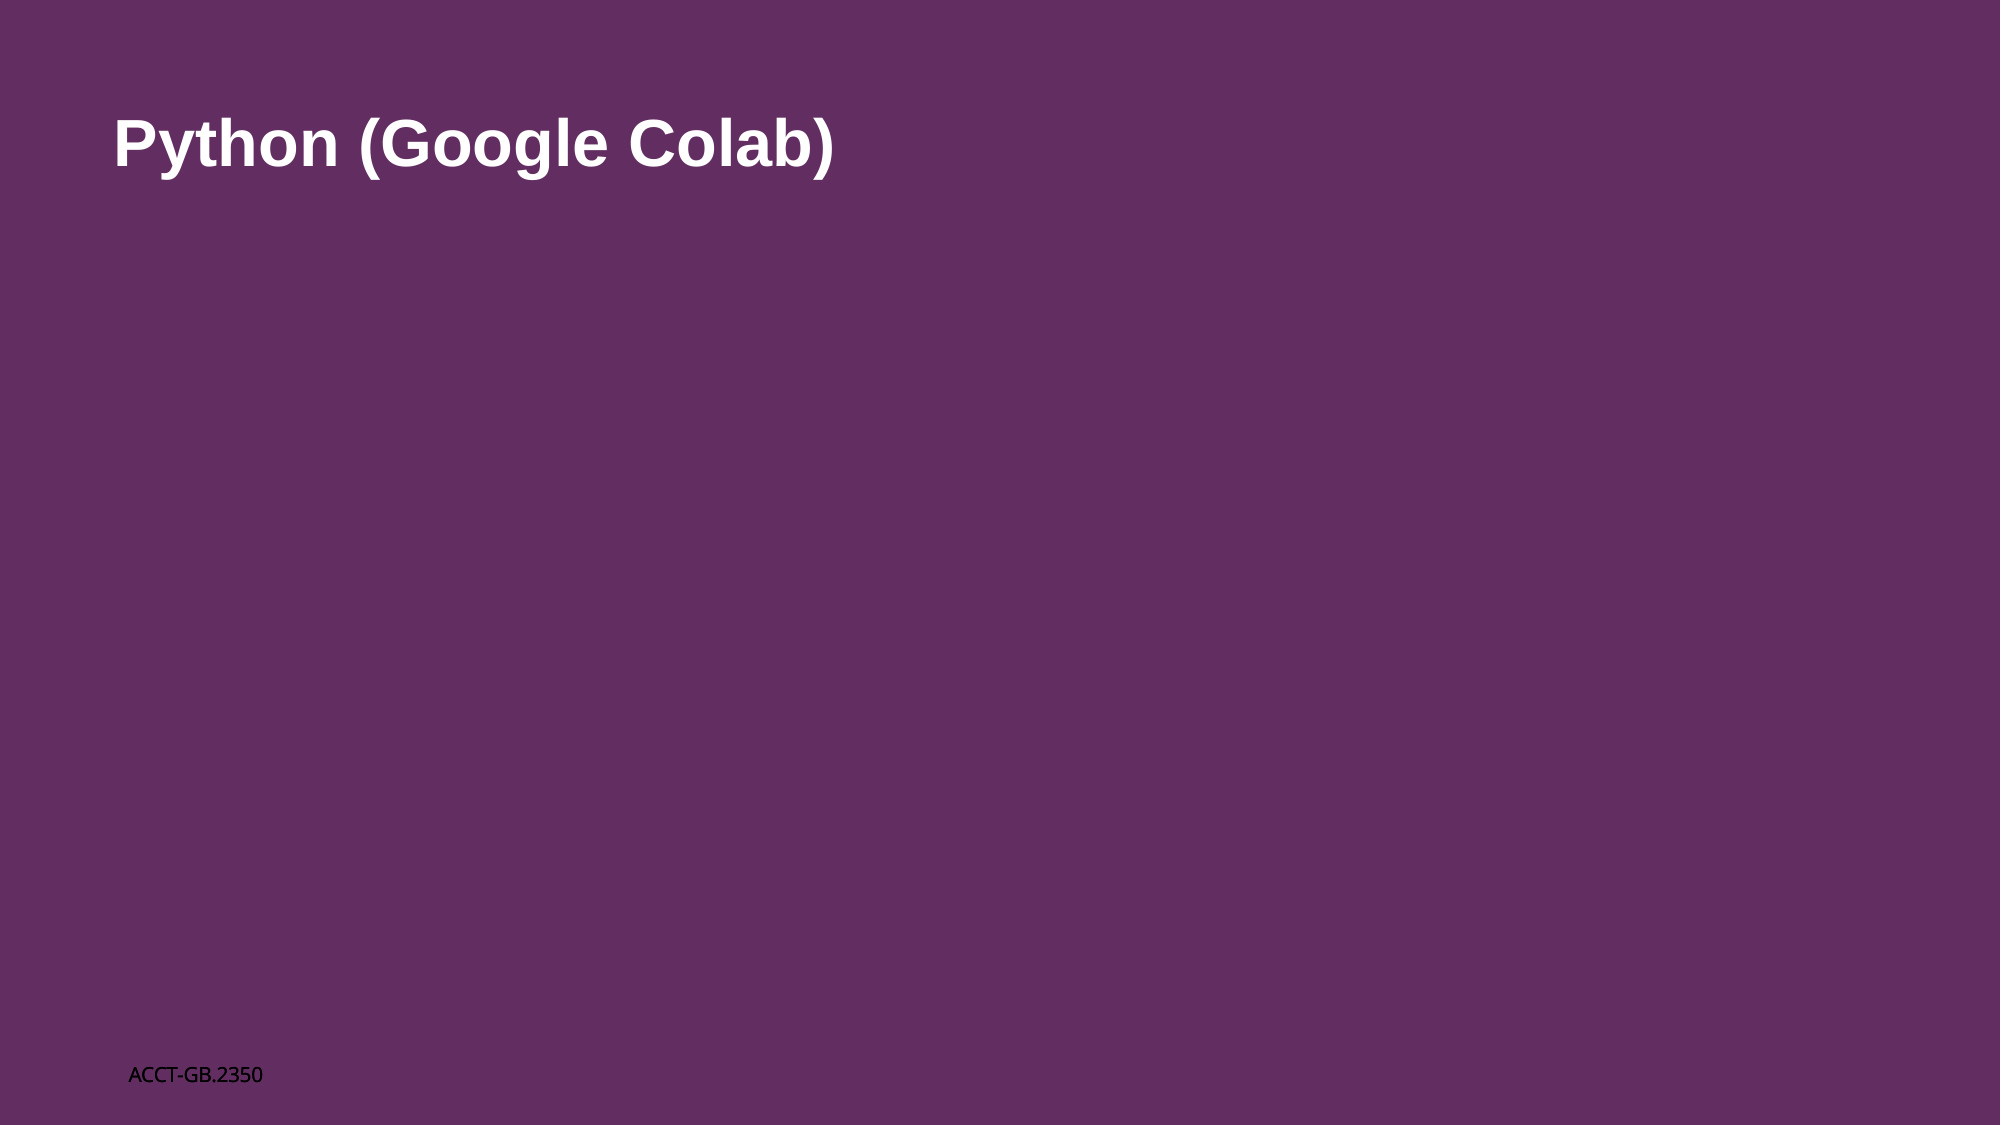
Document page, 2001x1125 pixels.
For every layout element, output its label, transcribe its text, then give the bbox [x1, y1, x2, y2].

title Python (Google Colab) [113, 100, 1887, 181]
